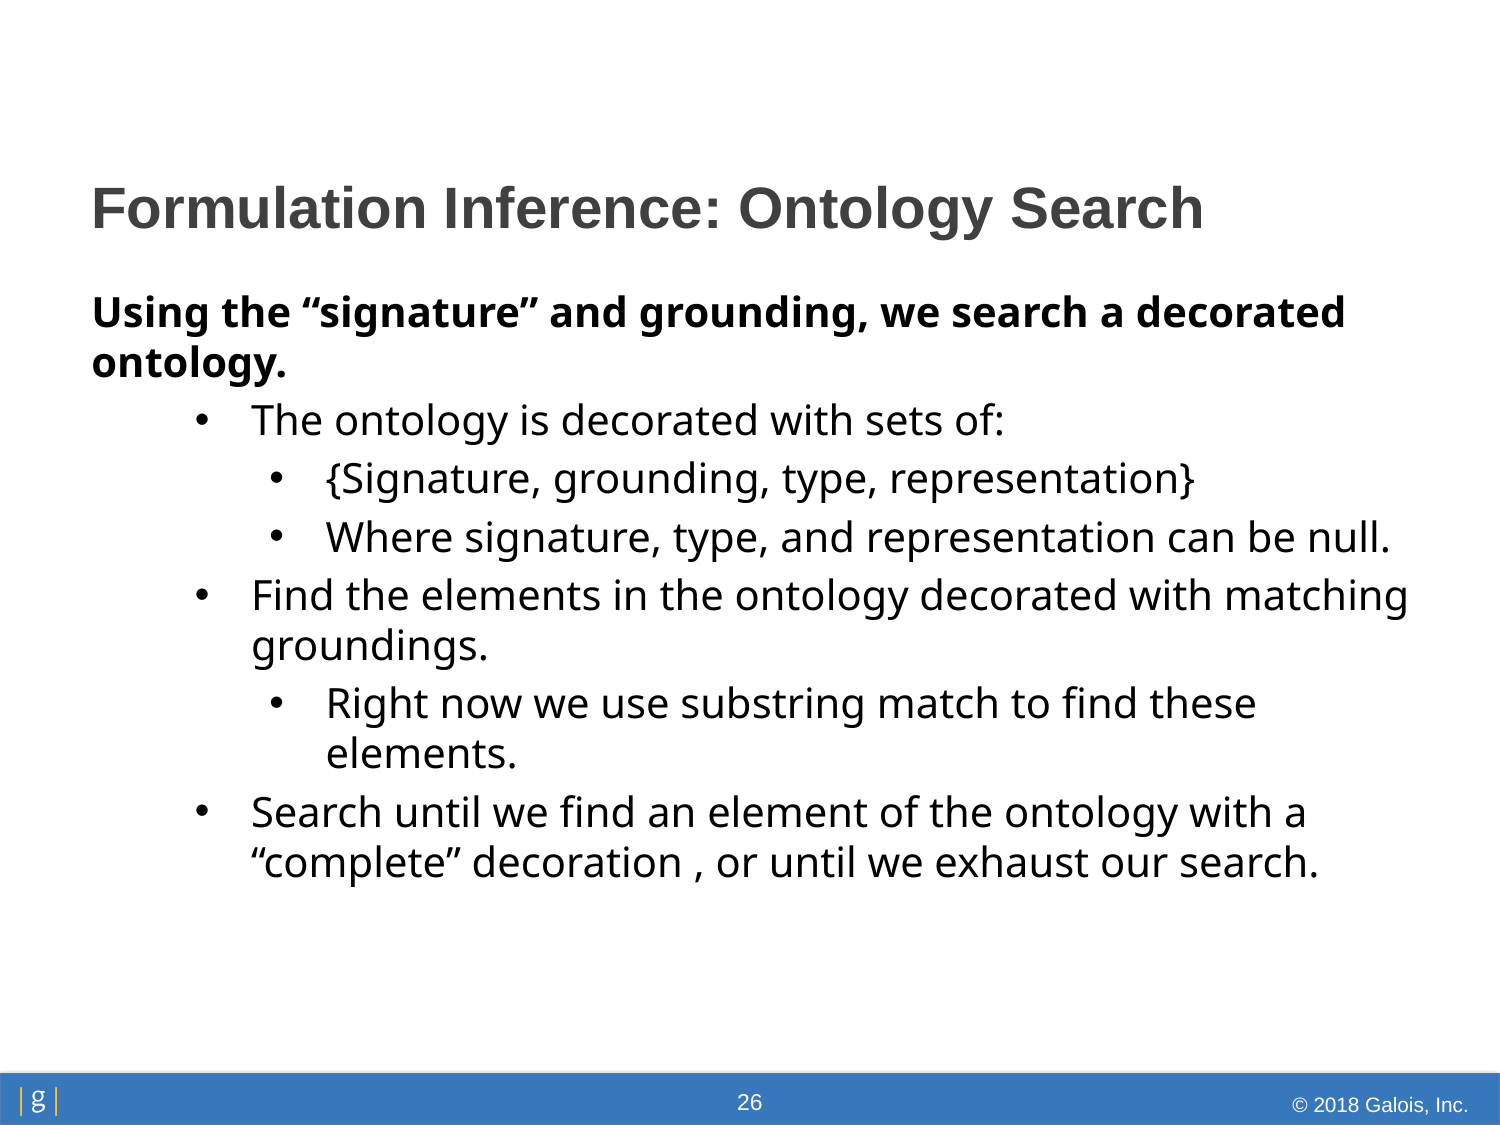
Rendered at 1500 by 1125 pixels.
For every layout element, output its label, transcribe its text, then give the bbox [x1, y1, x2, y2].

picture [20, 1087, 57, 1116]
list Using the “signature” and grounding, we search a decorated ontology. The ontology is decorated with sets of: {Signature, grounding, type, representation} Where signature, type, and representation can be null. Find the elements in the ontology decorated with matching groundings. Right now we use substring match to find these elements. Search until we find an element of the ontology with a “complete” decoration , or until we exhaust our search. [76, 277, 1426, 1005]
title Formulation Inference: Ontology Search [76, 172, 1426, 239]
